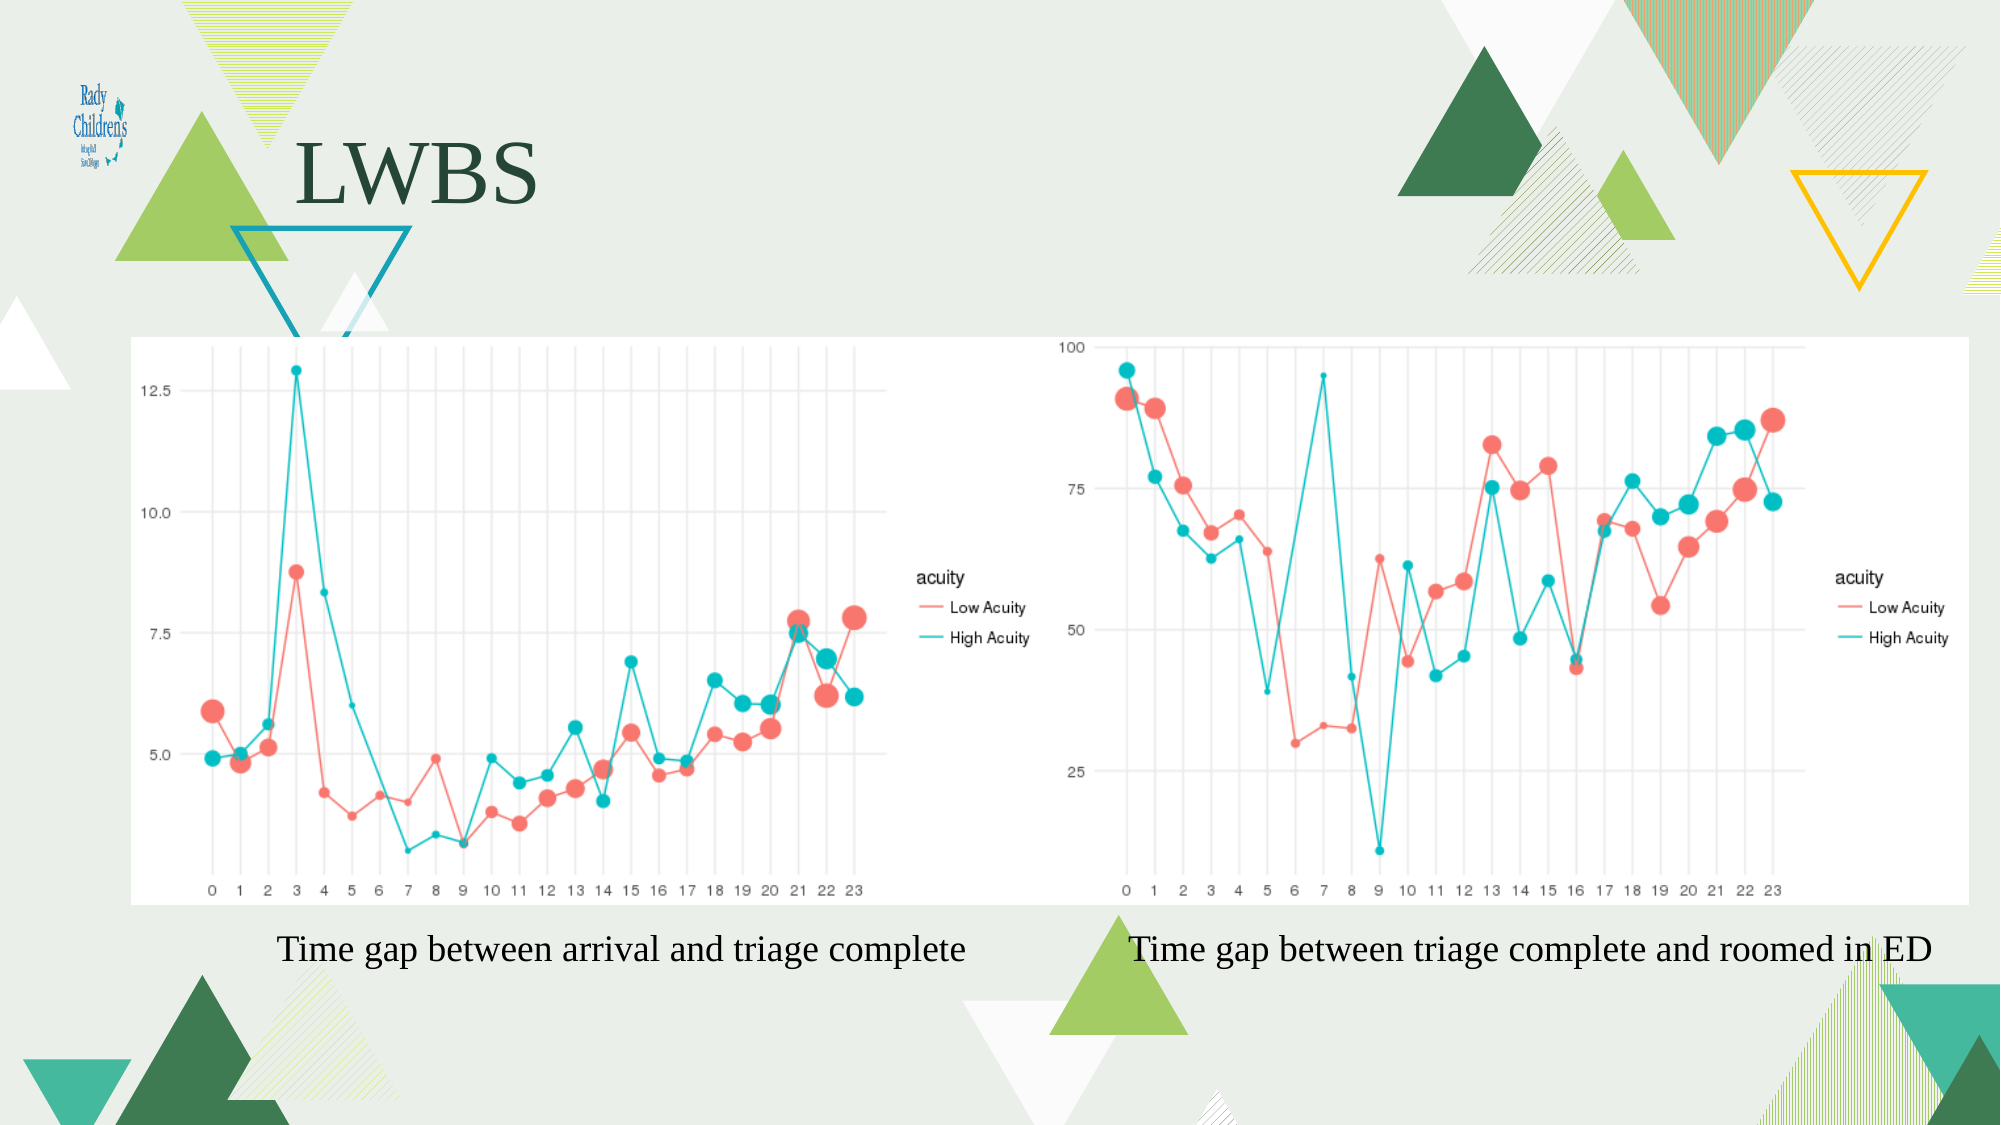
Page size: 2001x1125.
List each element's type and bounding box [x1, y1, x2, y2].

picture [131, 337, 1050, 905]
text_box [0, 0, 2000, 1125]
list [1050, 337, 1969, 905]
